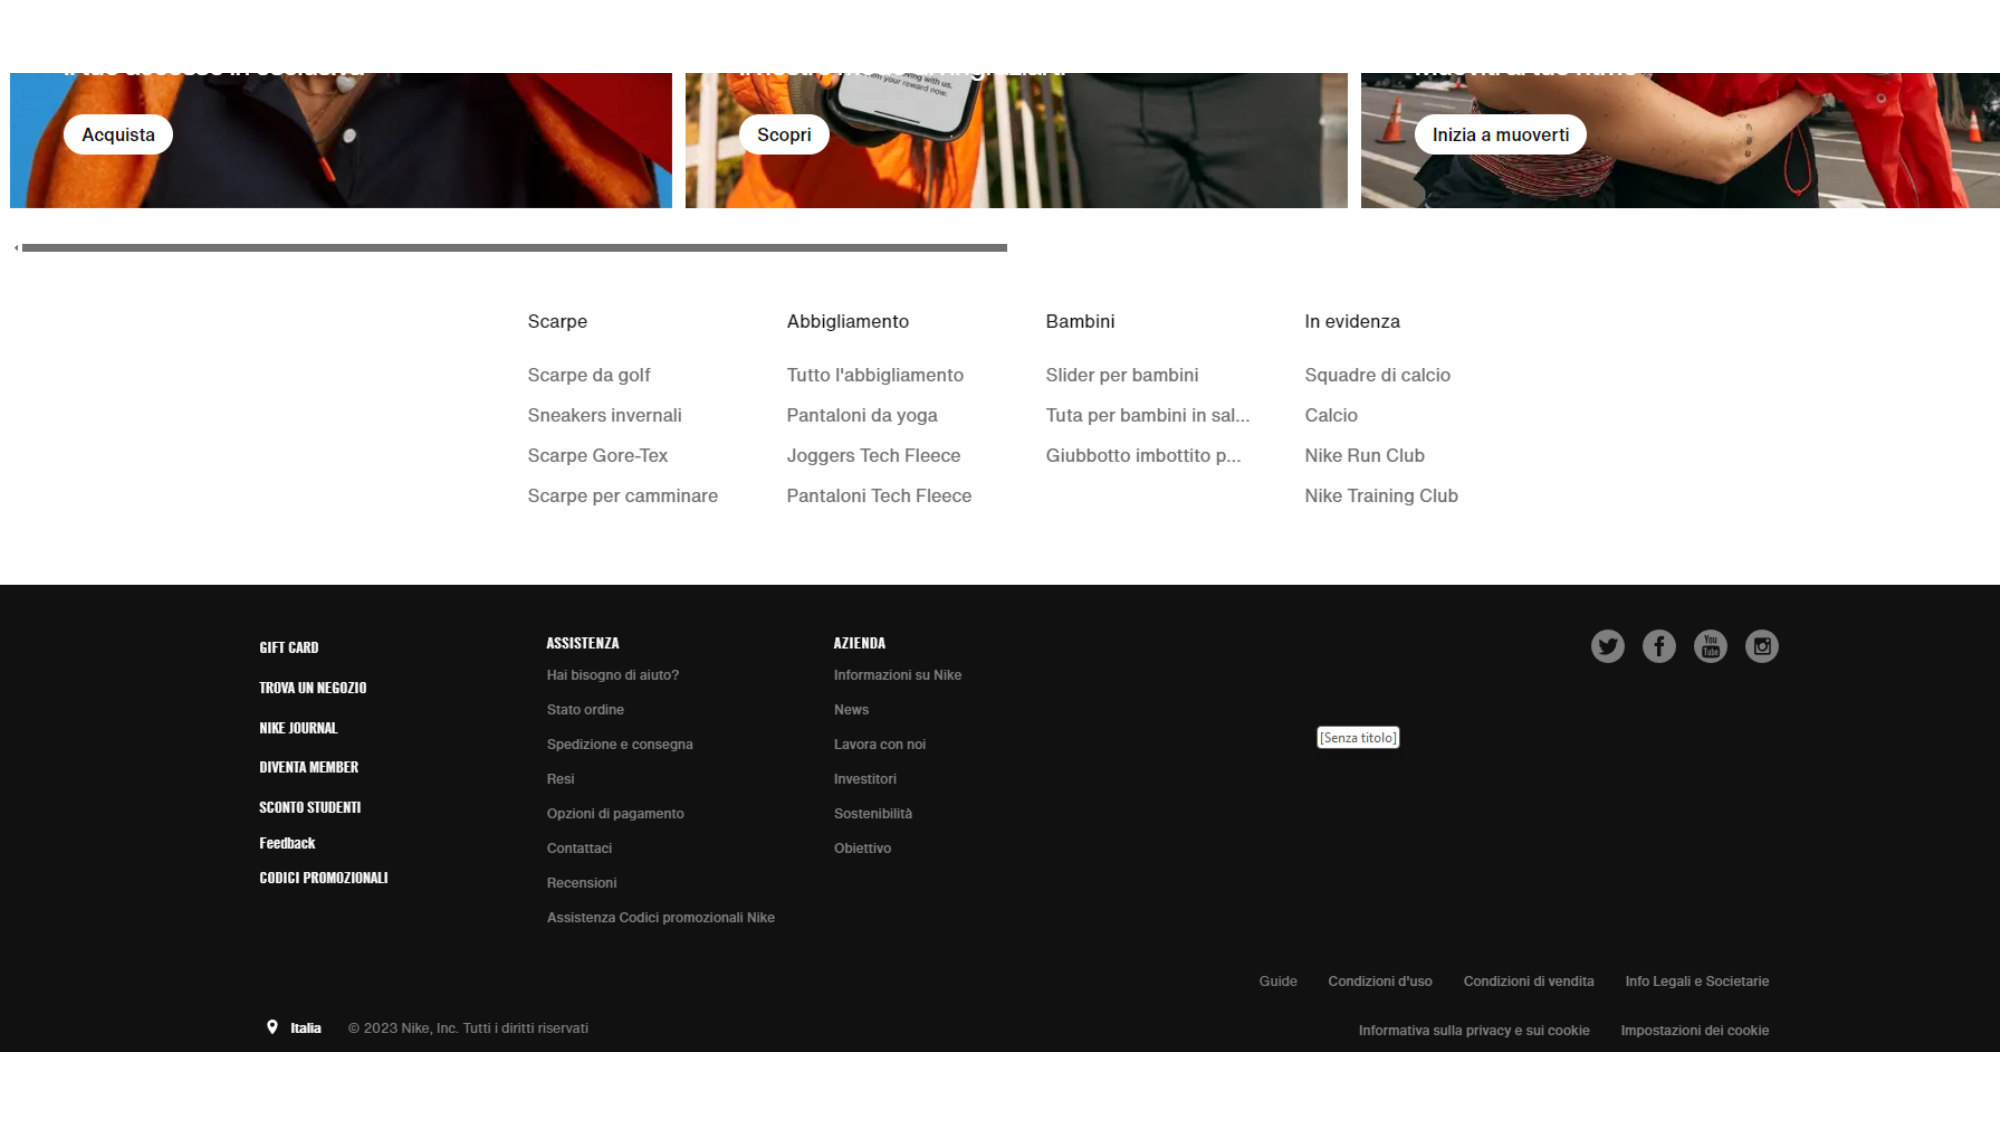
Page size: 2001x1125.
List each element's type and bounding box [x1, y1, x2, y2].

picture [0, 72, 2000, 1053]
